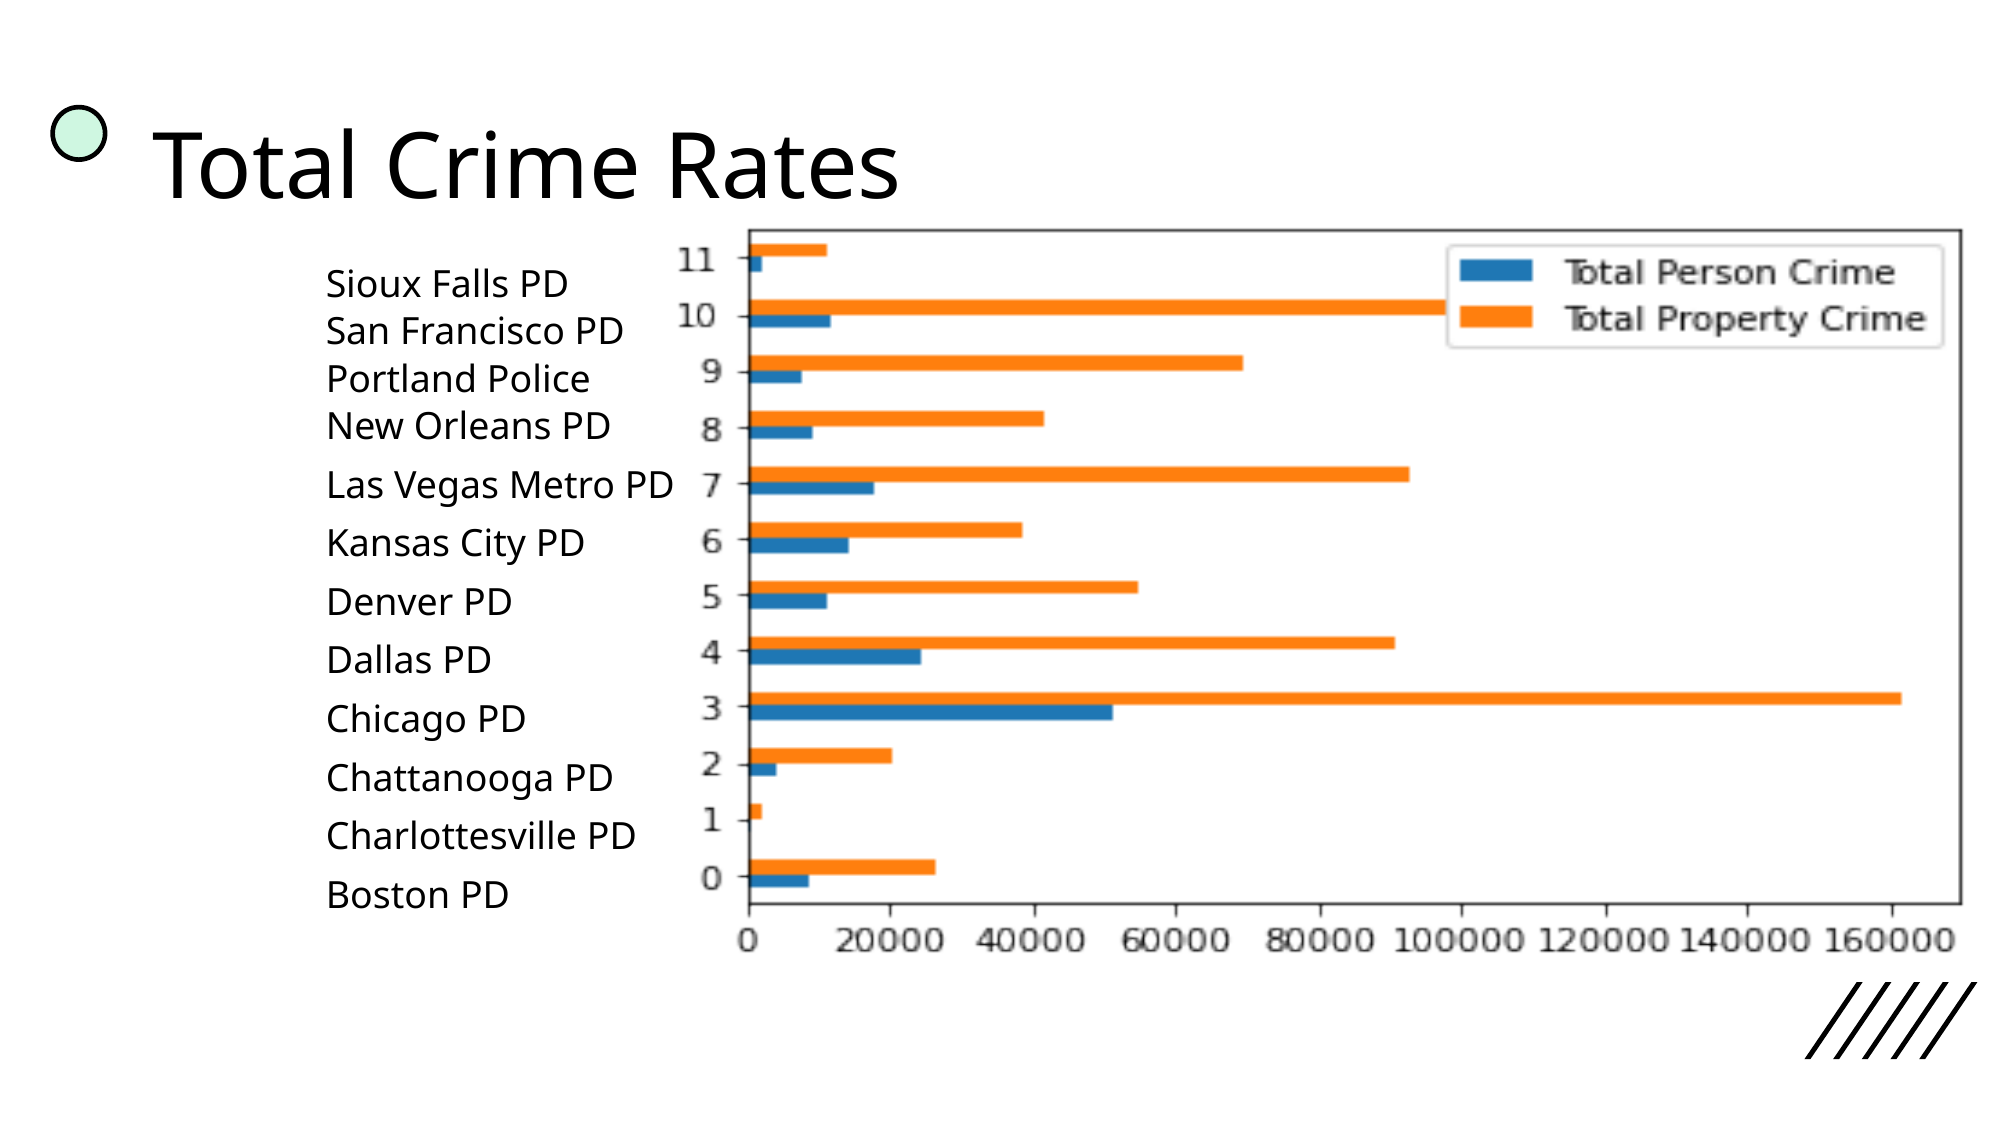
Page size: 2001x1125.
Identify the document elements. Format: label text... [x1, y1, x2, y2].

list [651, 211, 1986, 978]
title Total Crime Rates [137, 59, 1863, 278]
text_box Sioux Falls PD San Francisco PD Portland Police New Orleans PD Las Vegas Metro PD Kansas City PD Denver PD Dallas PD Chicago PD Chattanooga PD Charlottesville PD Boston PD [311, 252, 651, 923]
